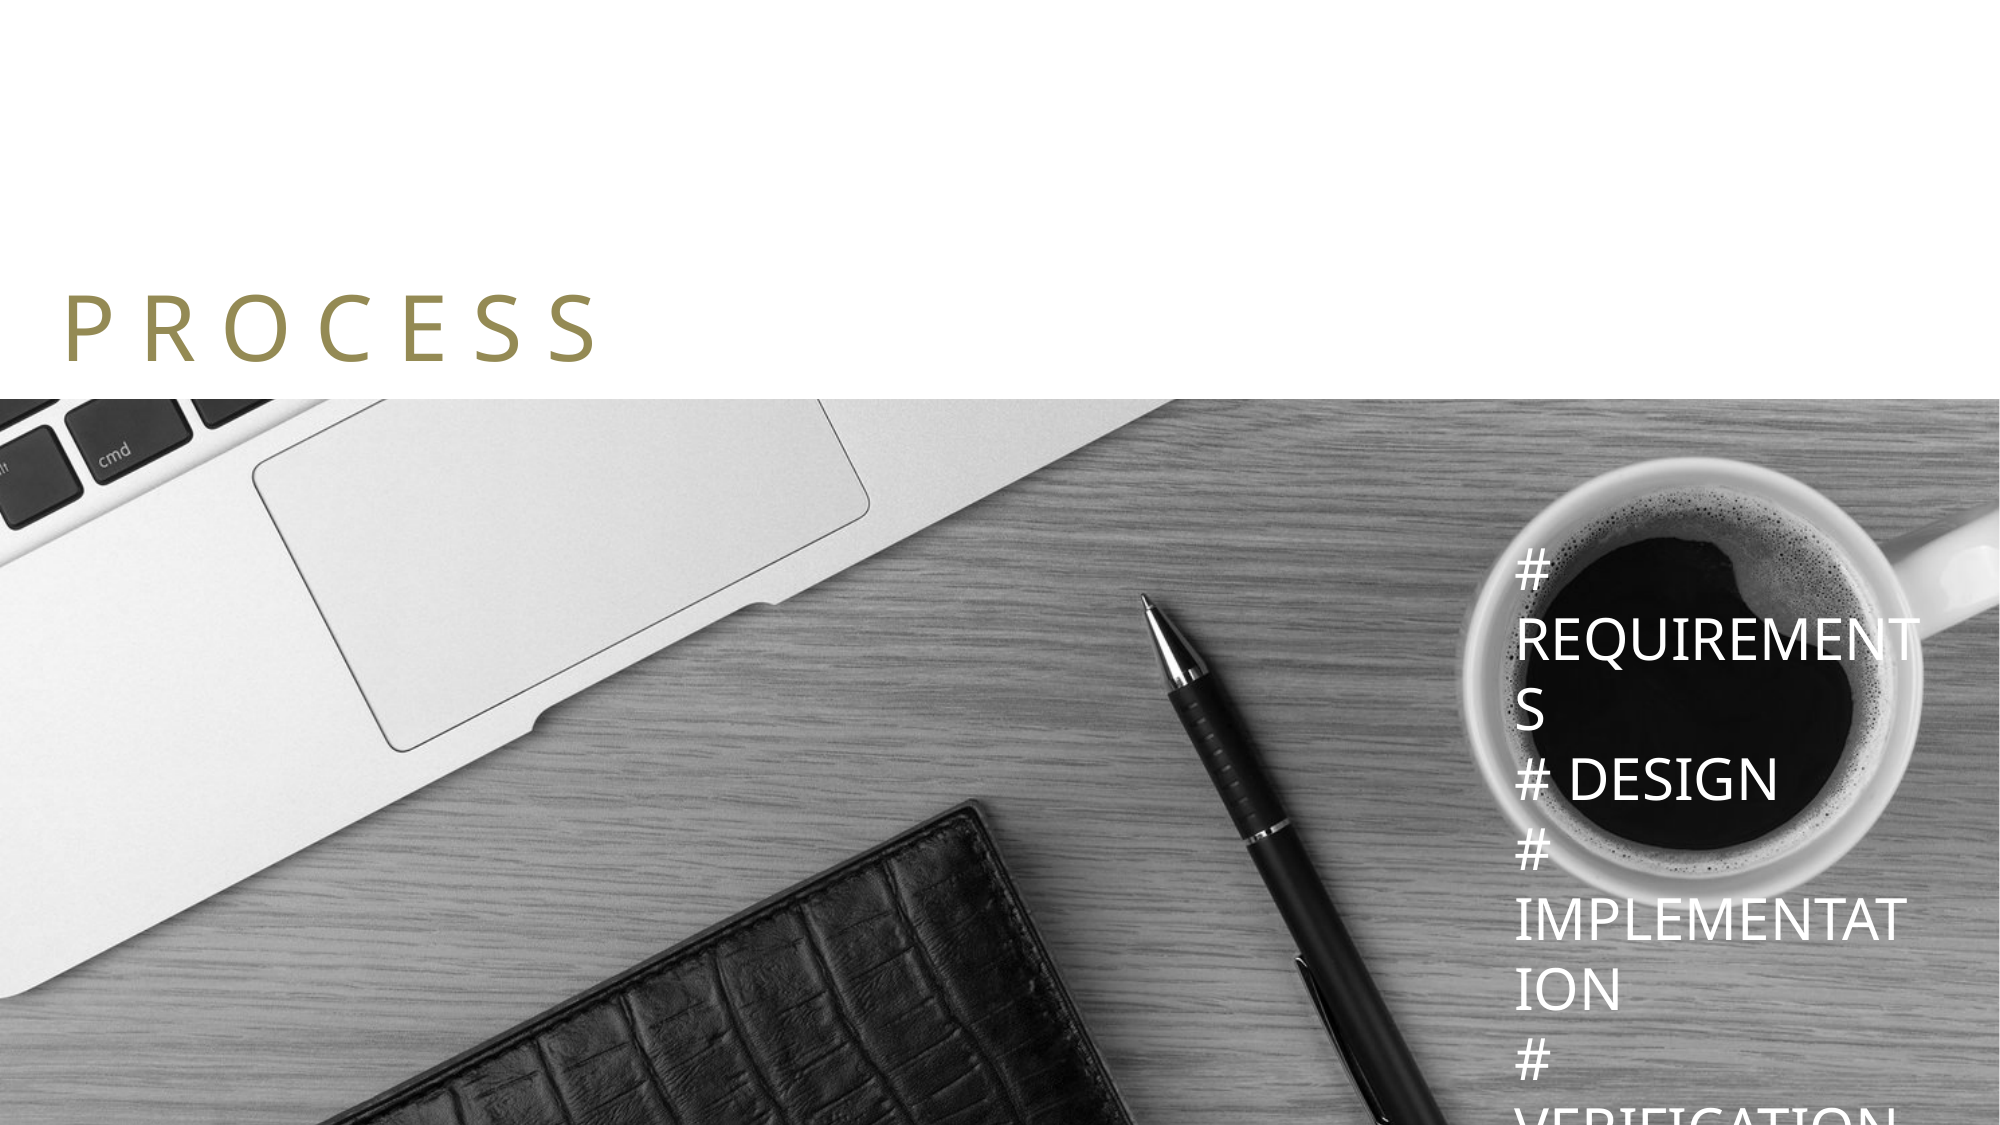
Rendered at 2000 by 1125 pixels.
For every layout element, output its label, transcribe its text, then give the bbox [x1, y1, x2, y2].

picture [0, 399, 2000, 1125]
text_box P R O C E S S [45, 262, 612, 388]
